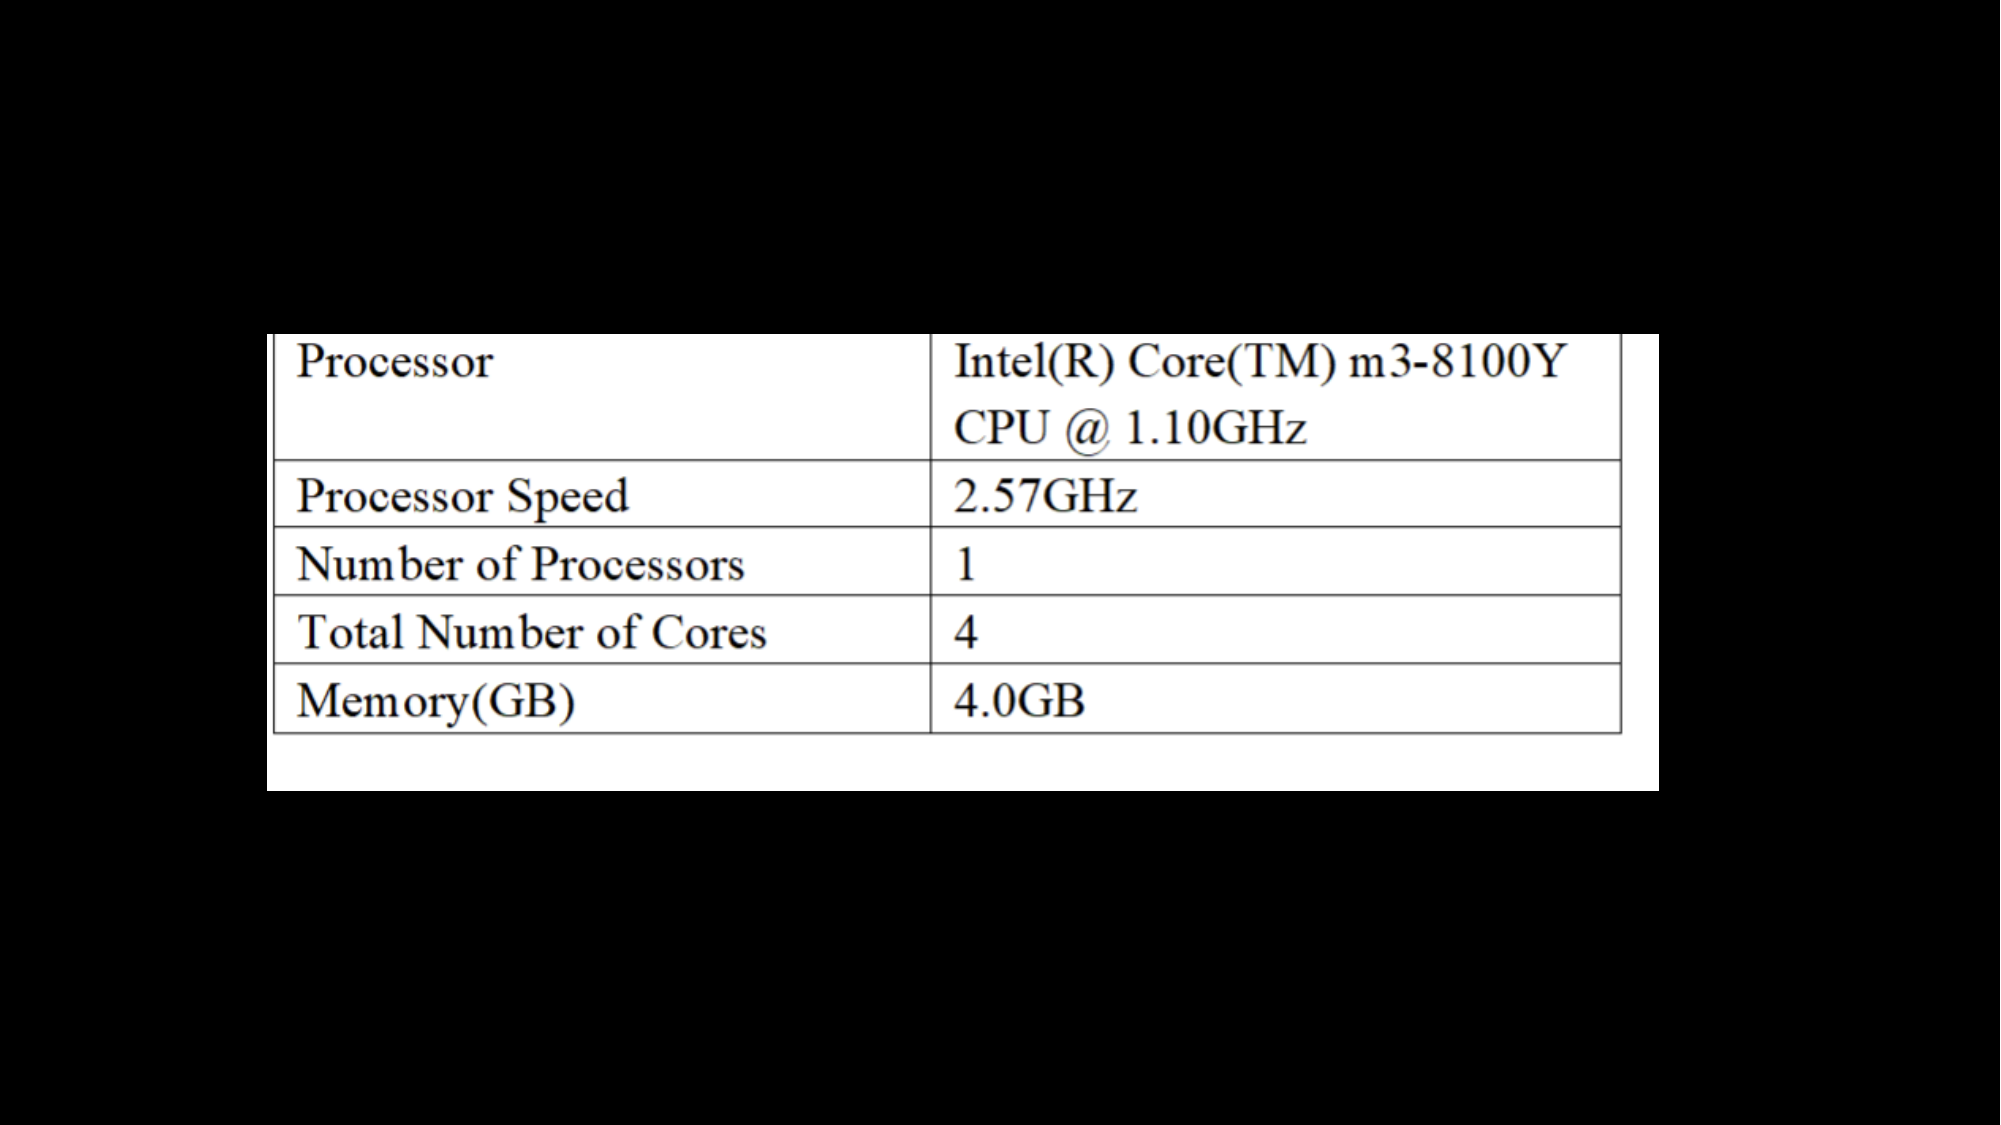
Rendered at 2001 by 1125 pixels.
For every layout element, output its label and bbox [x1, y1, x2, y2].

picture [267, 334, 1660, 791]
